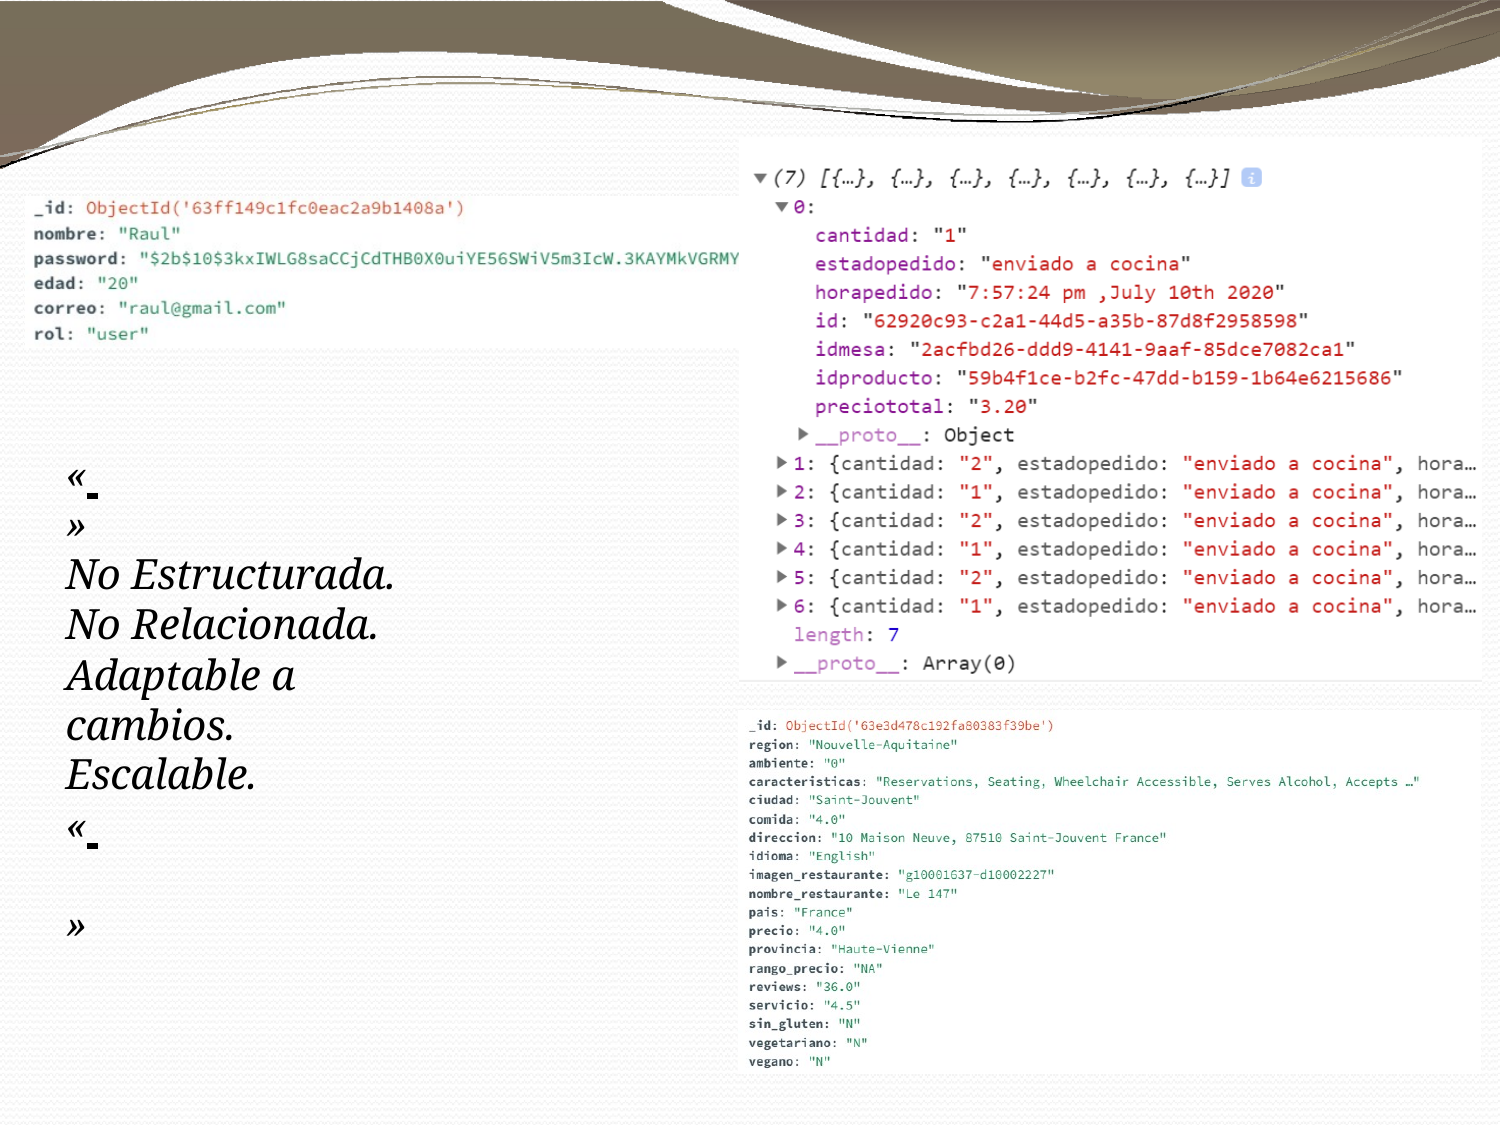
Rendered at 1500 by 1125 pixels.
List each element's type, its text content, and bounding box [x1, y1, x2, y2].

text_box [0, 0, 1500, 685]
picture [0, 685, 1500, 1125]
text_box « » No Estructurada. No Relacionada. Adaptable a cambios. Escalable. « » [63, 693, 543, 949]
